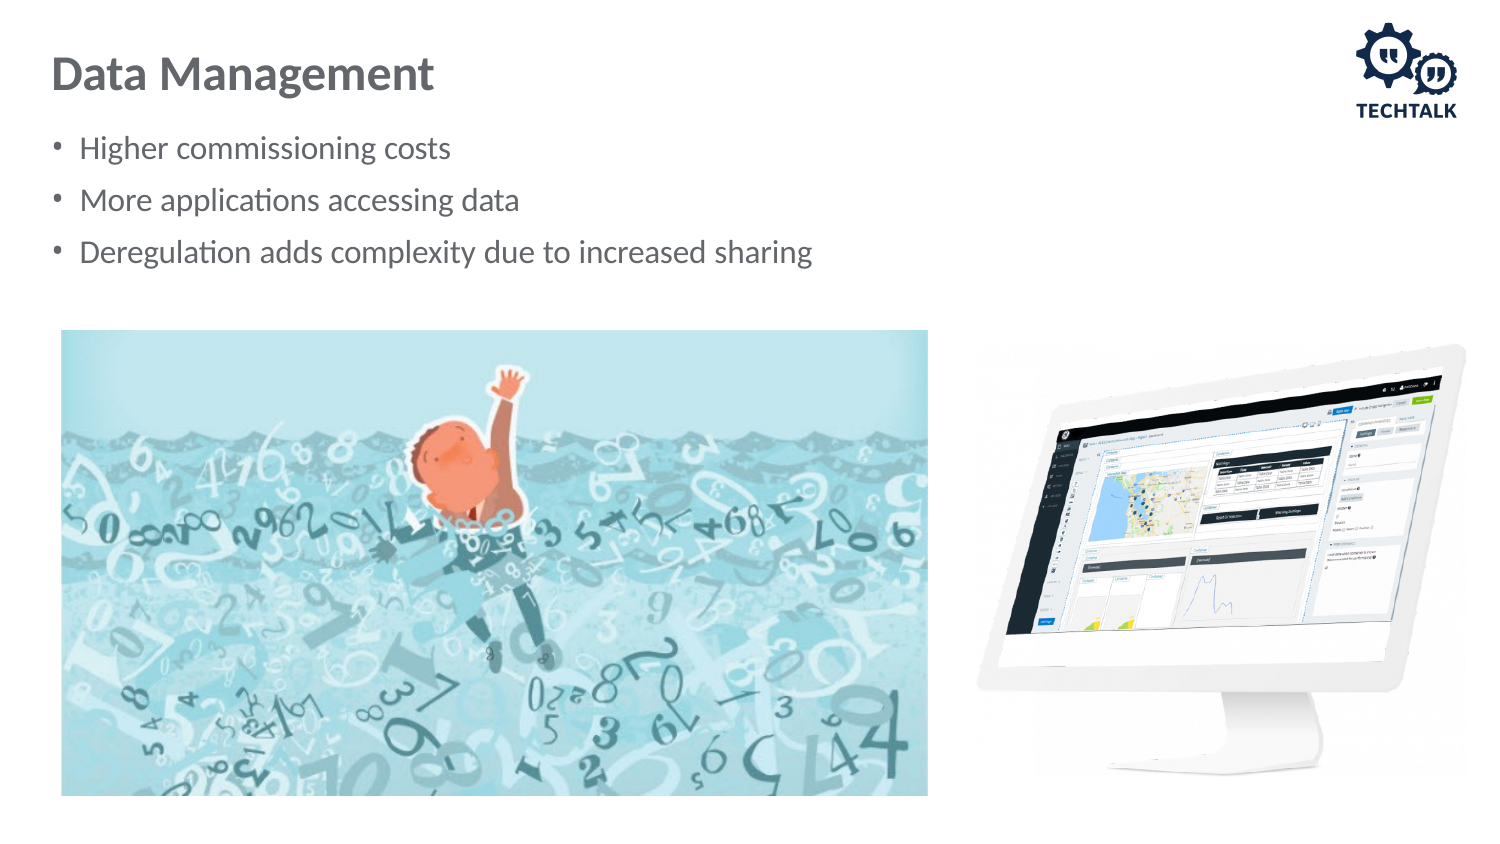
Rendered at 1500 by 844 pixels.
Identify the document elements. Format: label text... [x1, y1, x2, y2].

picture [61, 330, 929, 796]
text_box Higher commissioning costs More applications accessing data Deregulation adds complexity due to increased sharing [49, 112, 823, 270]
picture [1356, 22, 1457, 118]
picture [19, 27, 473, 137]
picture [975, 343, 1466, 778]
